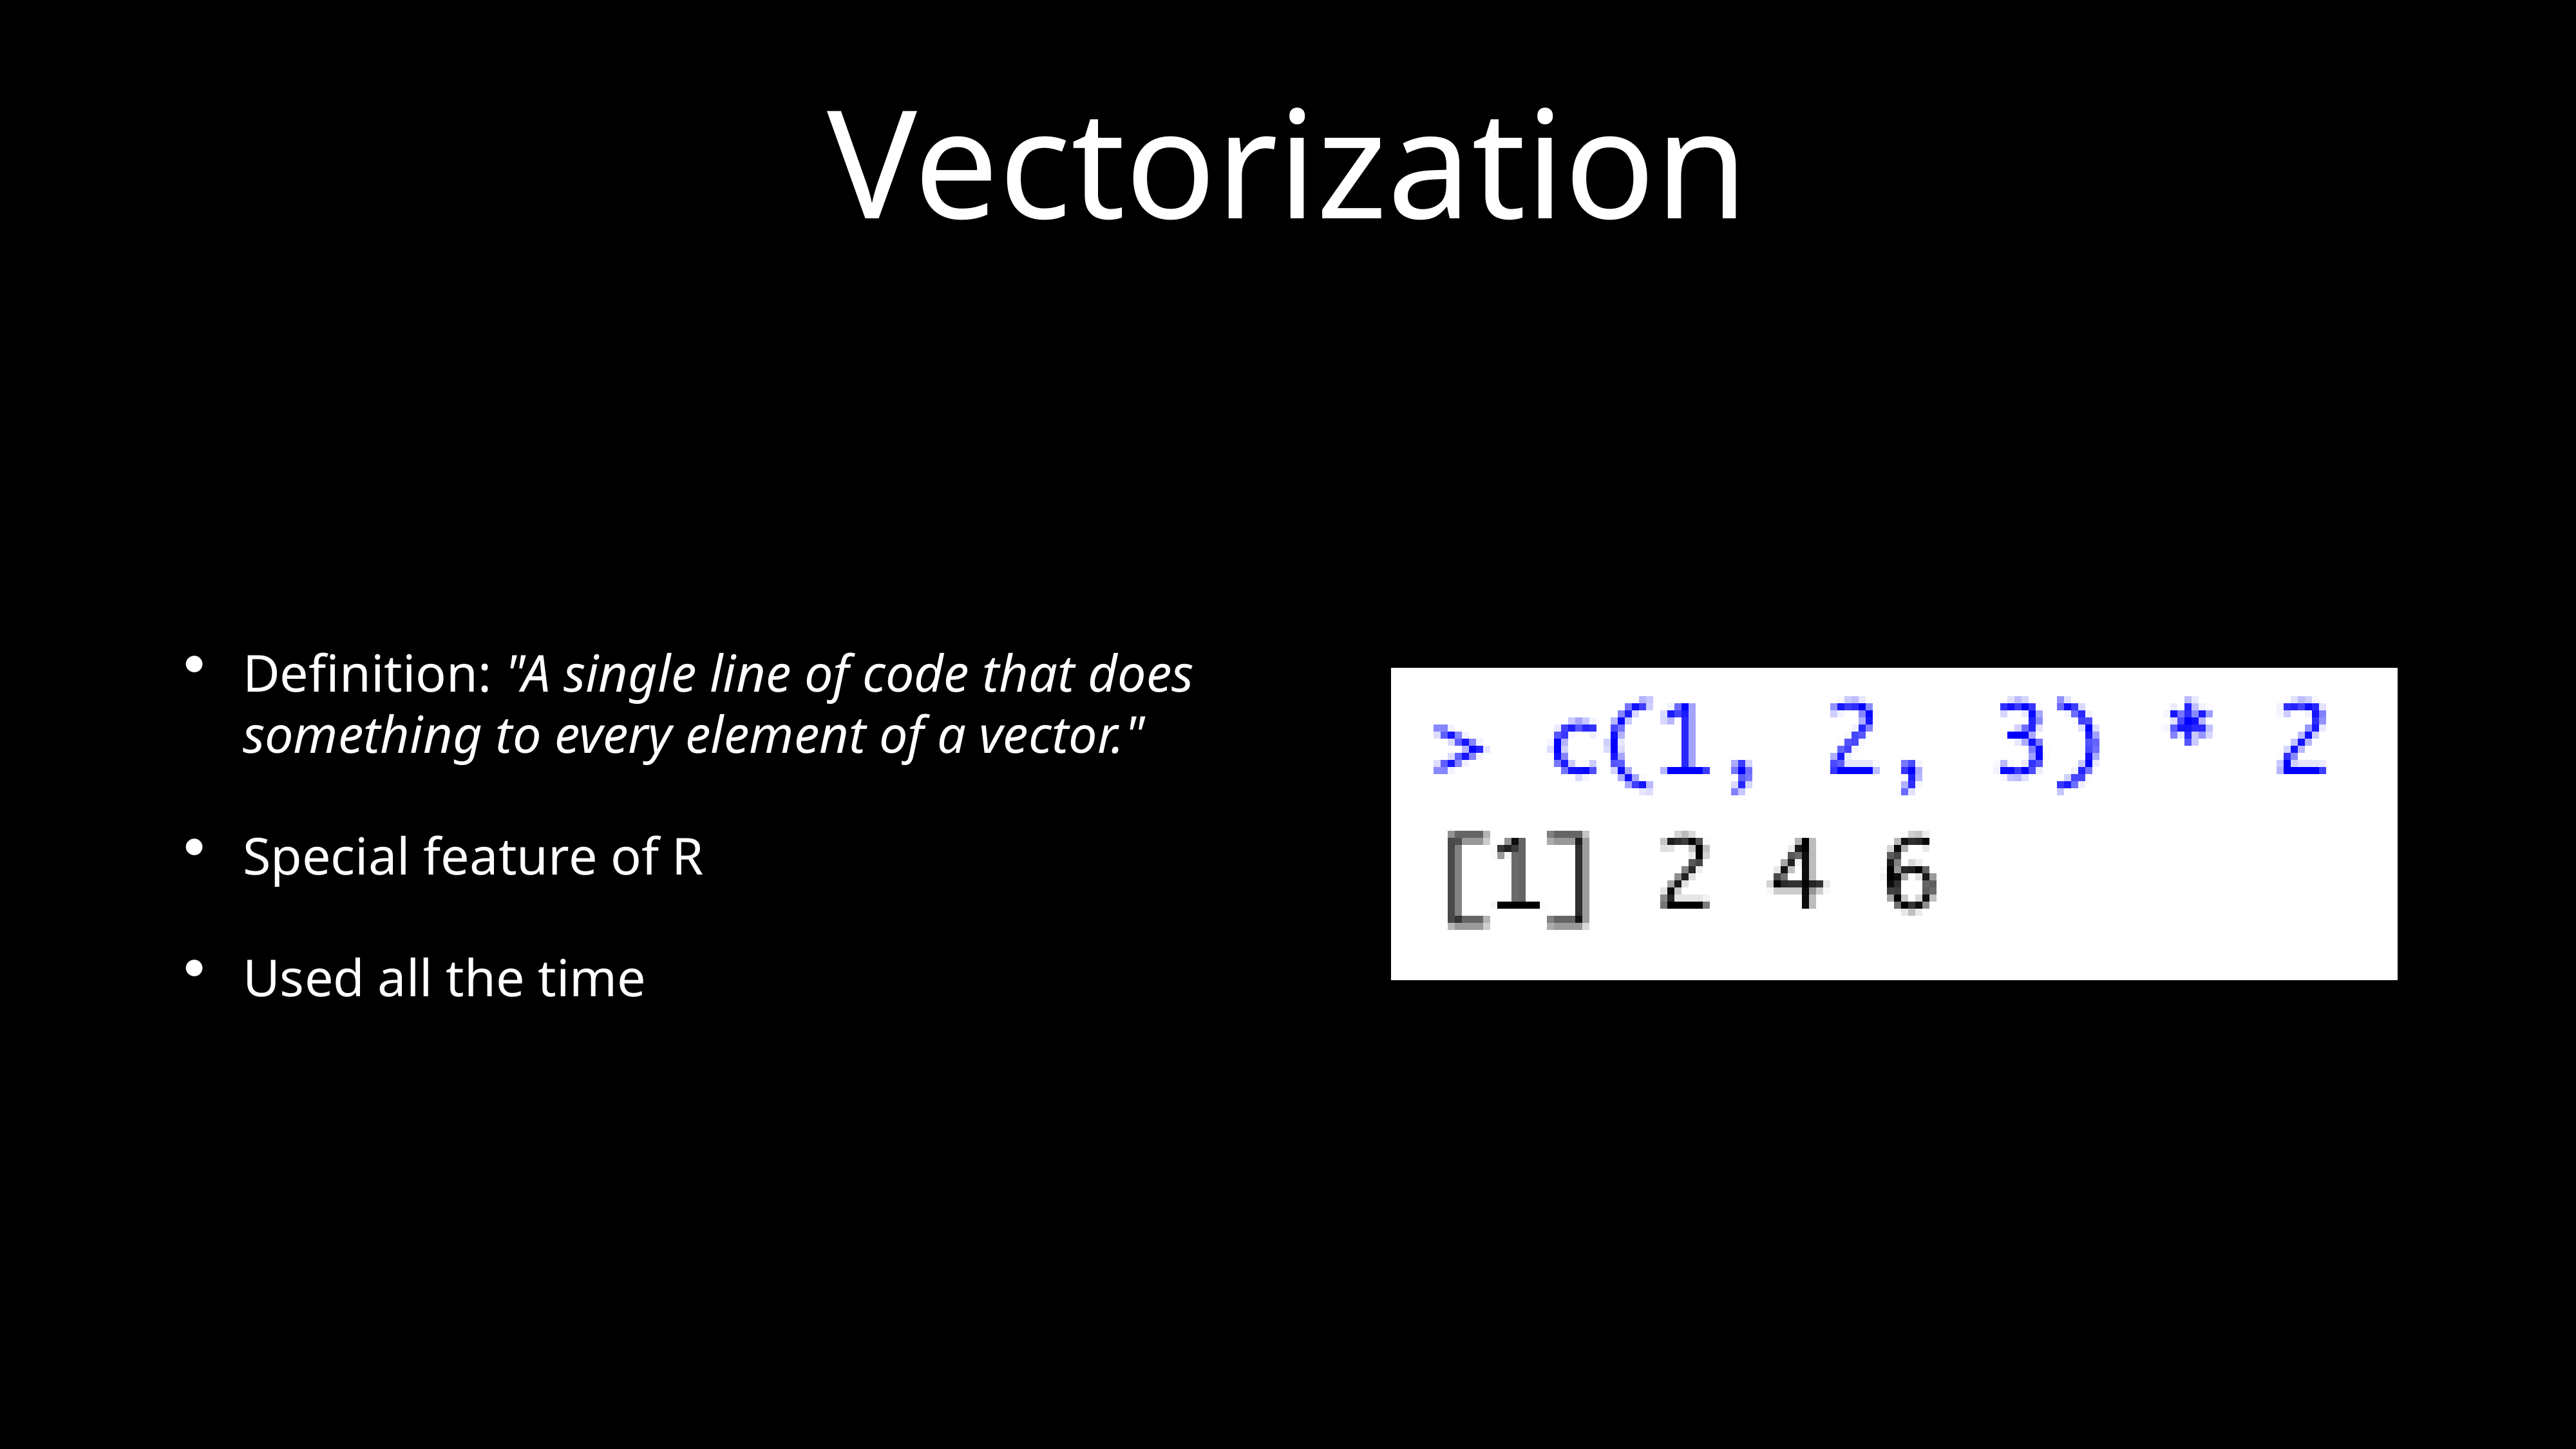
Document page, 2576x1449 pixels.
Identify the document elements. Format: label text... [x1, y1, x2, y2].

list Definition: "A single line of code that does something to every element of a vector." Special feature of R Used all the time [178, 332, 1259, 1316]
picture [1391, 667, 2398, 980]
title Vectorization [178, 37, 2398, 279]
